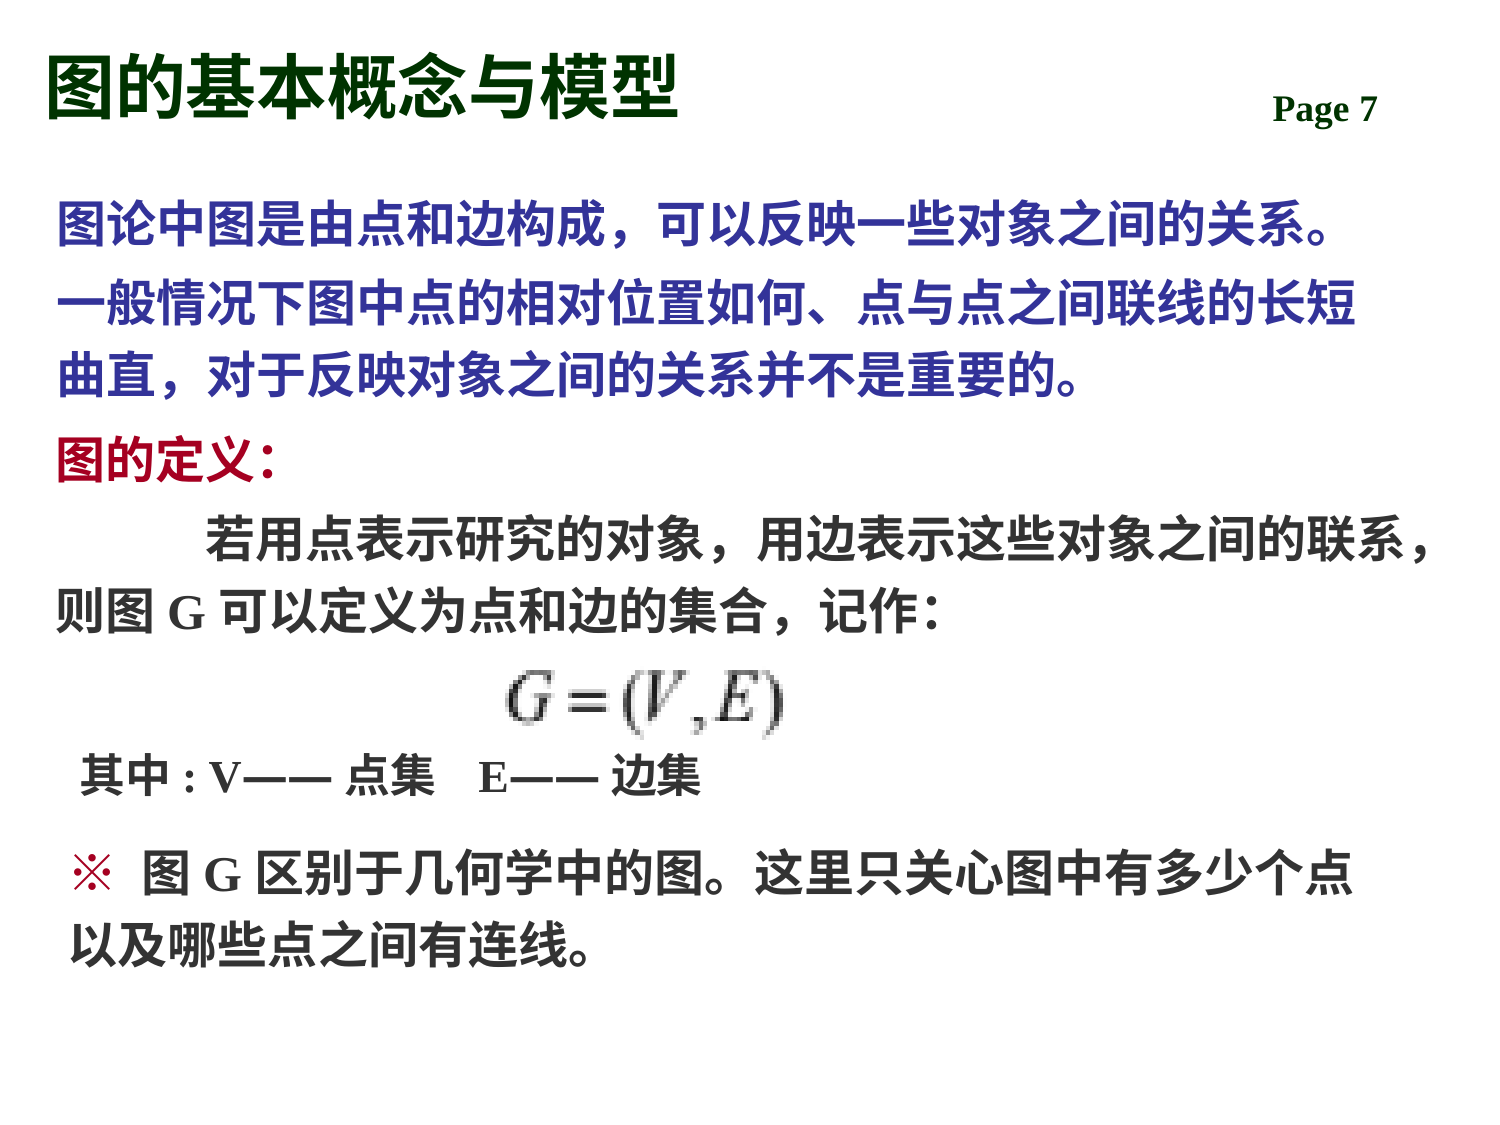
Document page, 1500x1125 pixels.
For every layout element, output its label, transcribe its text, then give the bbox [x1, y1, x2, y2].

text_box 图的定义： 若用点表示研究的对象，用边表示这些对象之间的联系，则图G可以定义为点和边的集合，记作： [41, 408, 1424, 647]
title 图的基本概念与模型 [29, 18, 1235, 136]
text_box ※ 图G区别于几何学中的图。这里只关心图中有多少个点以及哪些点之间有连线。 [53, 822, 1388, 982]
list 图论中图是由点和边构成，可以反映一些对象之间的关系。 一般情况下图中点的相对位置如何、点与点之间联线的长短曲直，对于反映对象之间的关系并不是重要的。 [41, 184, 1376, 408]
text_box 其中: V——点集 E——边集 [64, 727, 1341, 809]
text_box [497, 657, 788, 746]
